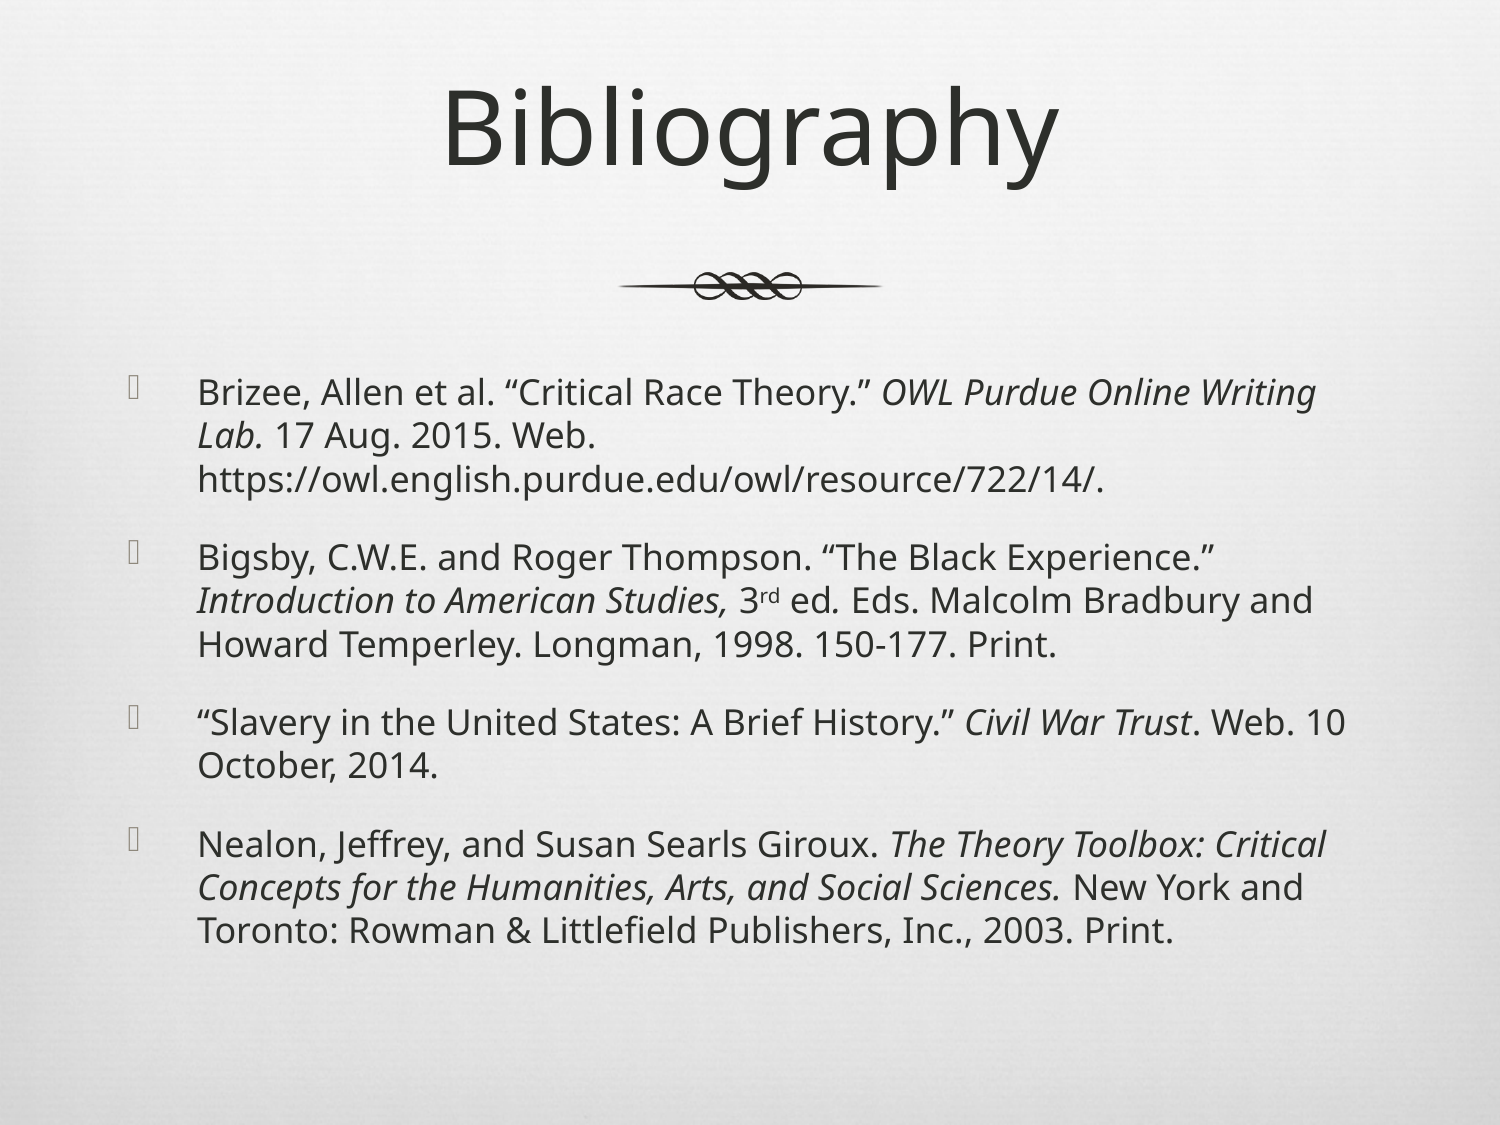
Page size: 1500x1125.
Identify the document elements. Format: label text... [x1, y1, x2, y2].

picture [615, 272, 885, 300]
title Bibliography [112, 11, 1388, 236]
list Brizee, Allen et al. “Critical Race Theory.” OWL Purdue Online Writing Lab. 17 Aug. 2015. Web. https://owl.english.purdue.edu/owl/resource/722/14/. Bigsby, C.W.E. and Roger Thompson. “The Black Experience.” Introduction to American Studies, 3rd ed. Eds. Malcolm Bradbury and Howard Temperley. Longman, 1998. 150-177. Print. “Slavery in the United States: A Brief History.” Civil War Trust. Web. 10 October, 2014. Nealon, Jeffrey, and Susan Searls Giroux. The Theory Toolbox: Critical Concepts for the Humanities, Arts, and Social Sciences. New York and Toronto: Rowman & Littlefield Publishers, Inc., 2003. Print. [112, 362, 1388, 963]
